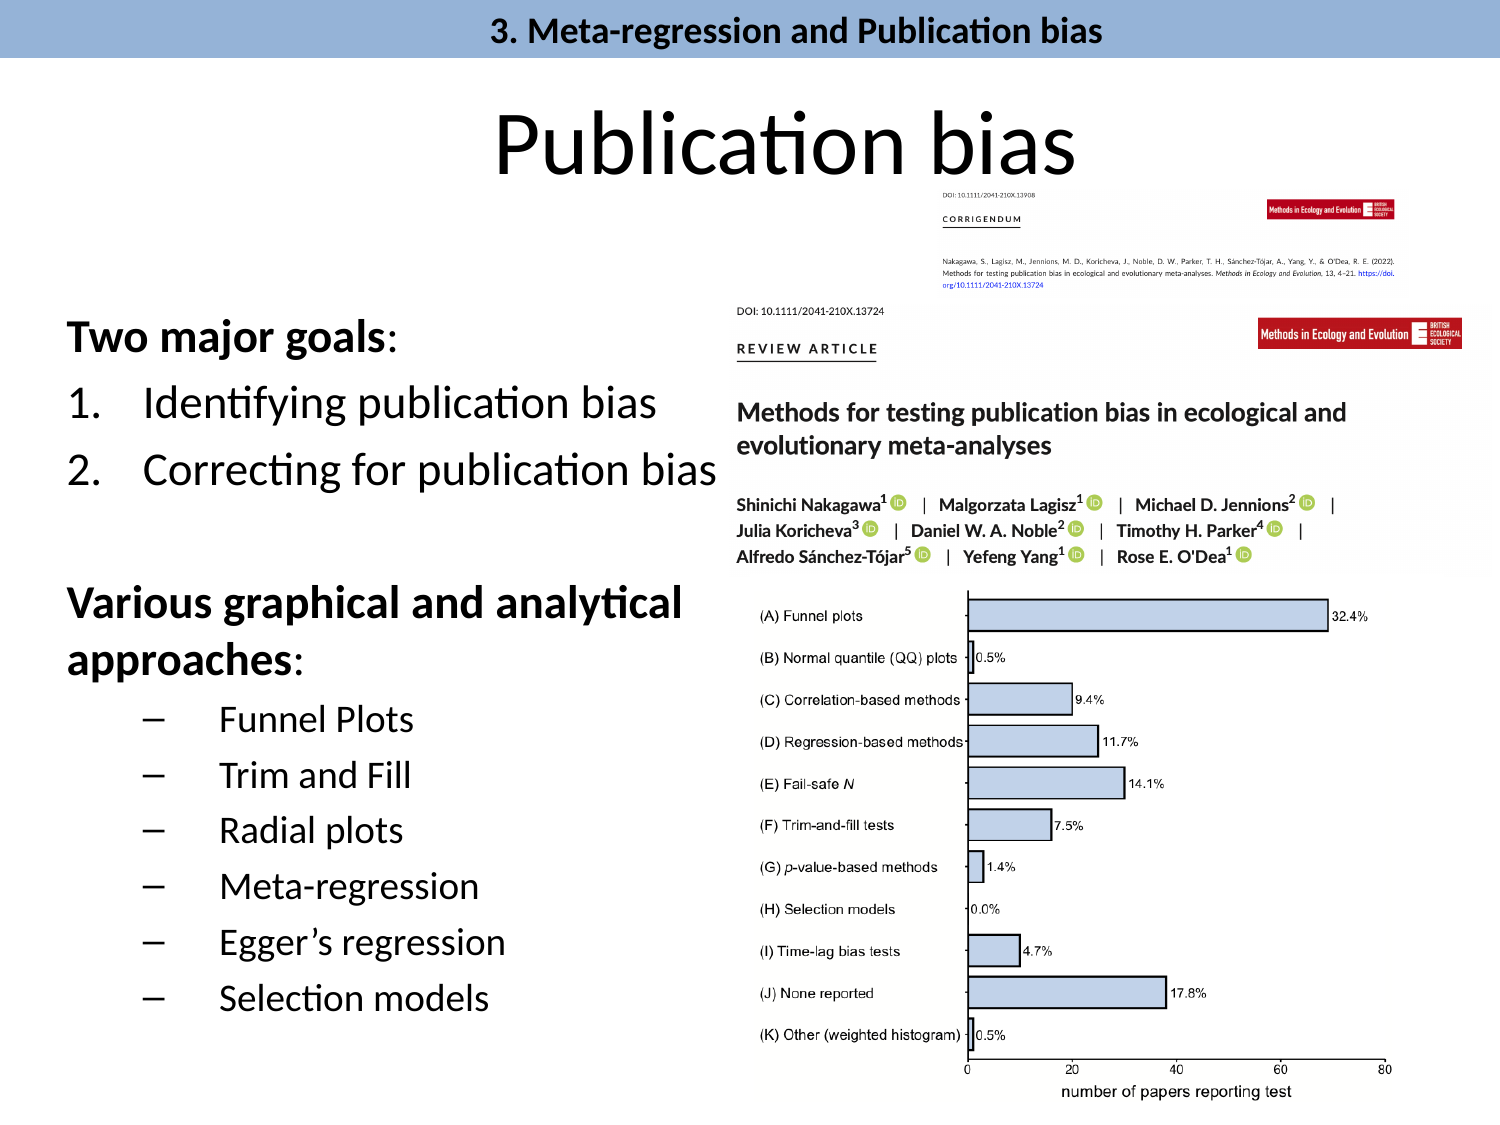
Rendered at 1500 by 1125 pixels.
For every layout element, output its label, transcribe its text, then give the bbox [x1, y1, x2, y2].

picture [936, 189, 1409, 298]
text_box Publication bias [440, 43, 1131, 232]
picture [729, 304, 1493, 1125]
text_box 3. Meta-regression and Publication bias [0, 0, 1500, 58]
text_box Two major goals: Identifying publication bias Correcting for publication bias Various graphical and analytical approaches: Funnel Plots Trim and Fill Radial plots Meta-regression Egger’s regression Selection models [51, 297, 854, 1028]
